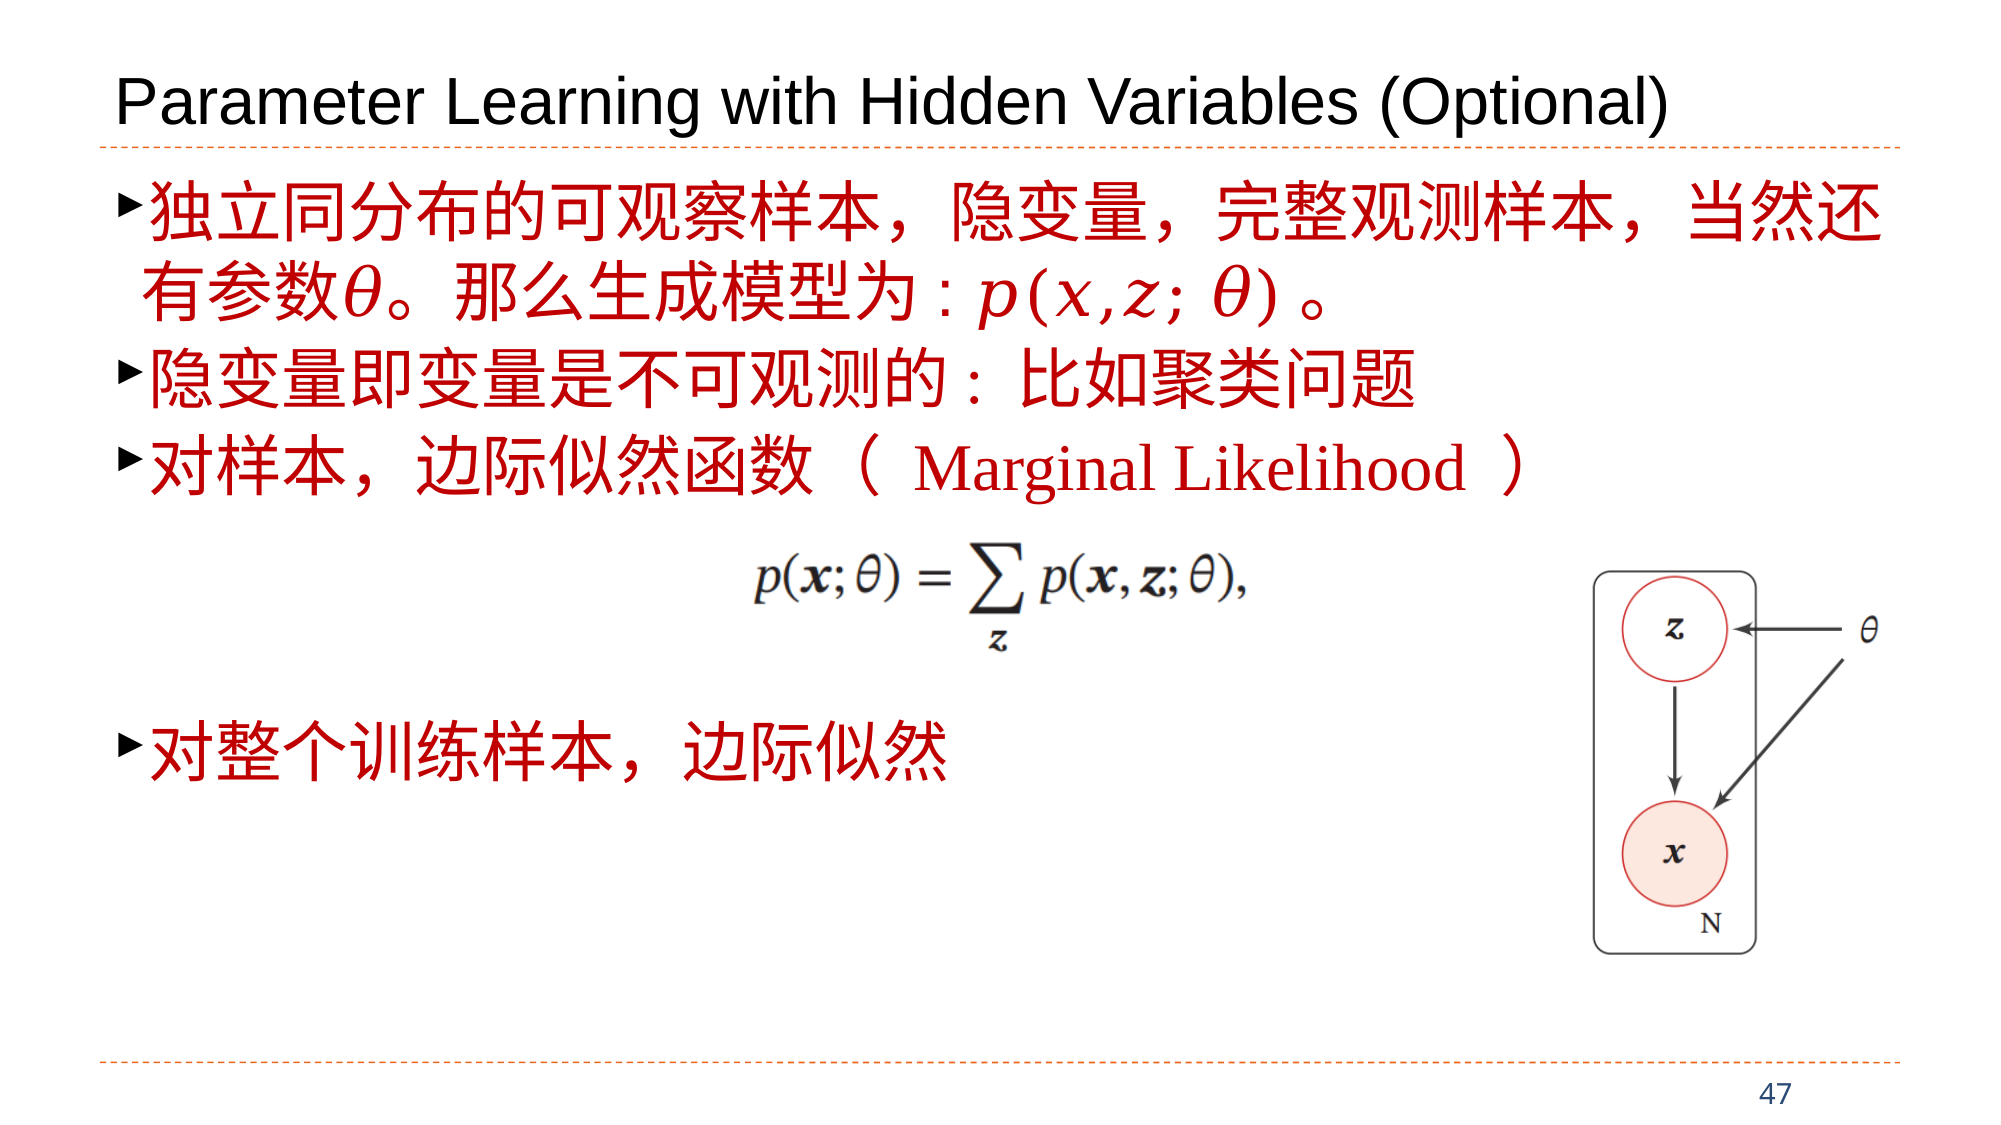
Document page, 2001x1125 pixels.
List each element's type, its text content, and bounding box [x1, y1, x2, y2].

picture [723, 524, 1277, 663]
picture [1574, 562, 1890, 963]
title Parameter Learning with Hidden Variables (Optional) [99, 24, 1900, 146]
